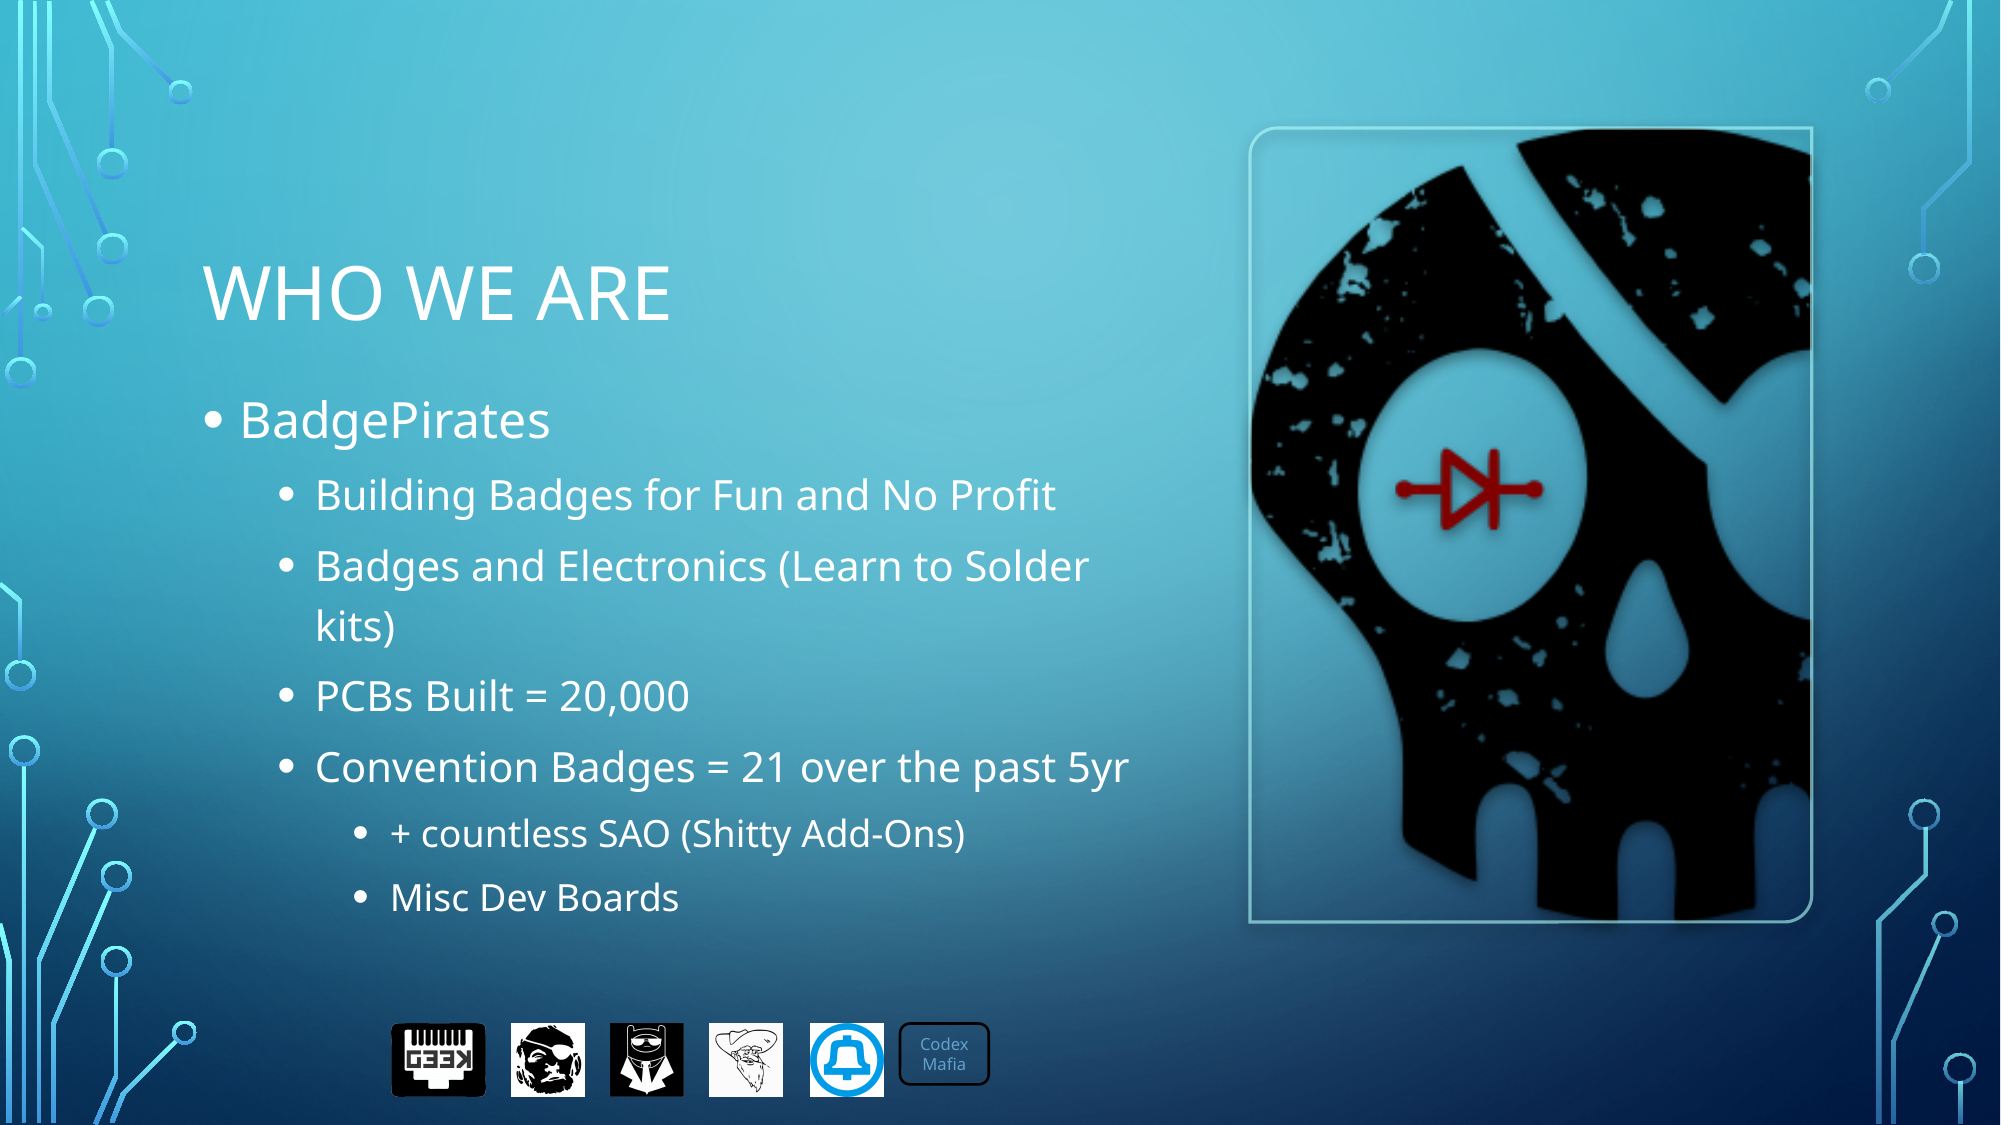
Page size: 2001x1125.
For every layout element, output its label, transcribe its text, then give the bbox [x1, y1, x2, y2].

picture [856, 1023, 884, 1050]
picture [510, 1023, 585, 1098]
picture [857, 1070, 884, 1097]
text_box Codex Mafia [898, 1022, 991, 1086]
picture [1249, 127, 1813, 923]
picture [610, 1023, 684, 1097]
list BadgePirates Building Badges for Fun and No Profit Badges and Electronics (Learn to Solder kits) PCBs Built = 20,000 Convention Badges = 21 over the past 5yr + countless SAO (Shitty Add-Ons) Misc Dev Boards [187, 369, 1155, 950]
picture [391, 1023, 486, 1097]
picture [709, 1023, 783, 1097]
picture [810, 1023, 838, 1051]
picture [810, 1069, 837, 1097]
title Who we are [187, 101, 1155, 344]
picture [817, 1030, 877, 1090]
